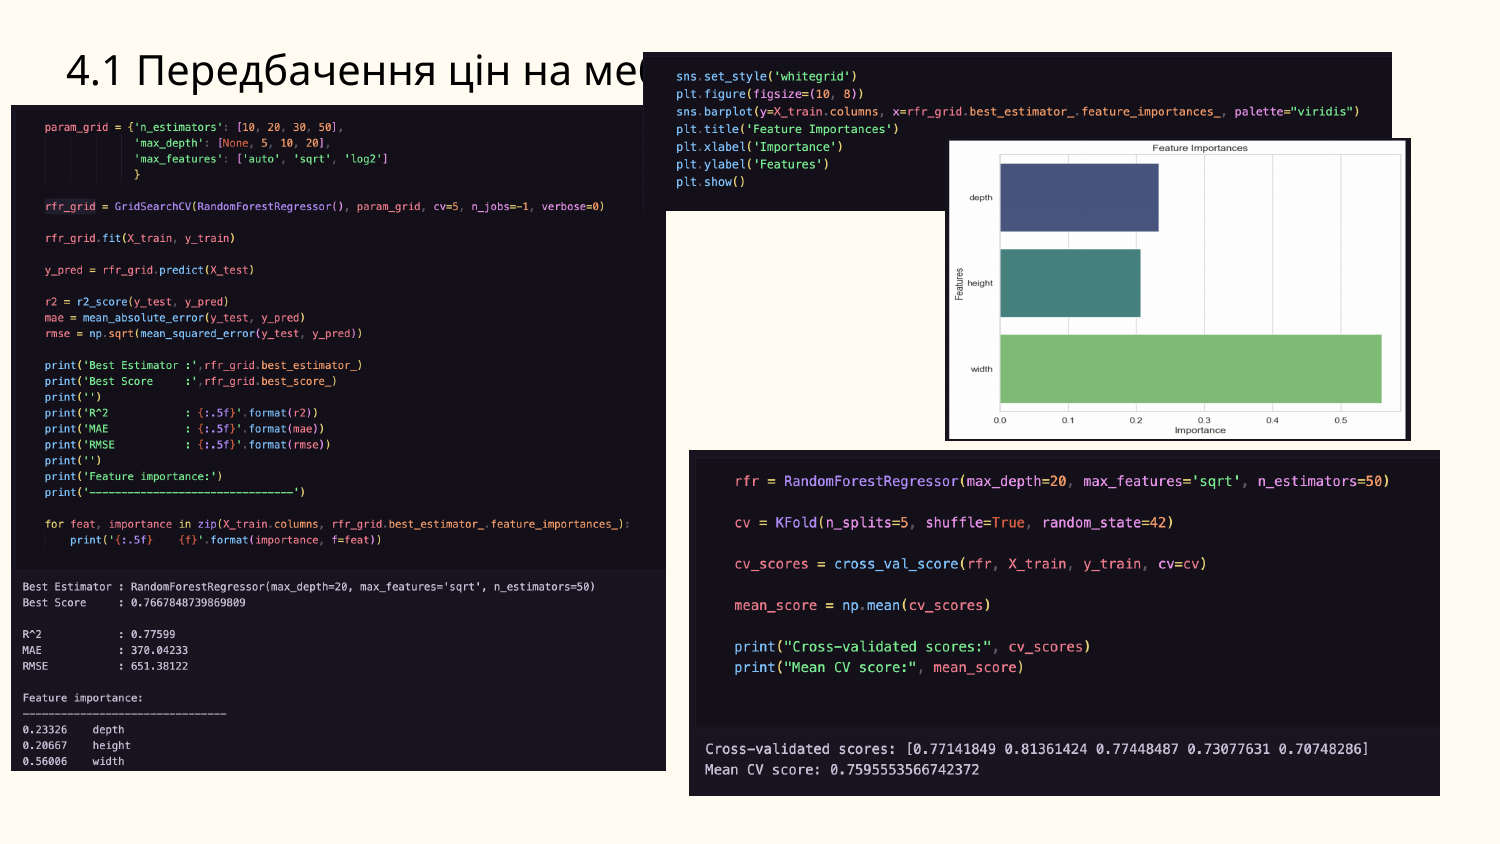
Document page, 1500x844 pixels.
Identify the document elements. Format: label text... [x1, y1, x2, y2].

picture [689, 449, 1440, 796]
title 4.1 Передбачення цін на меблі [51, 28, 1449, 130]
picture [11, 52, 1411, 771]
